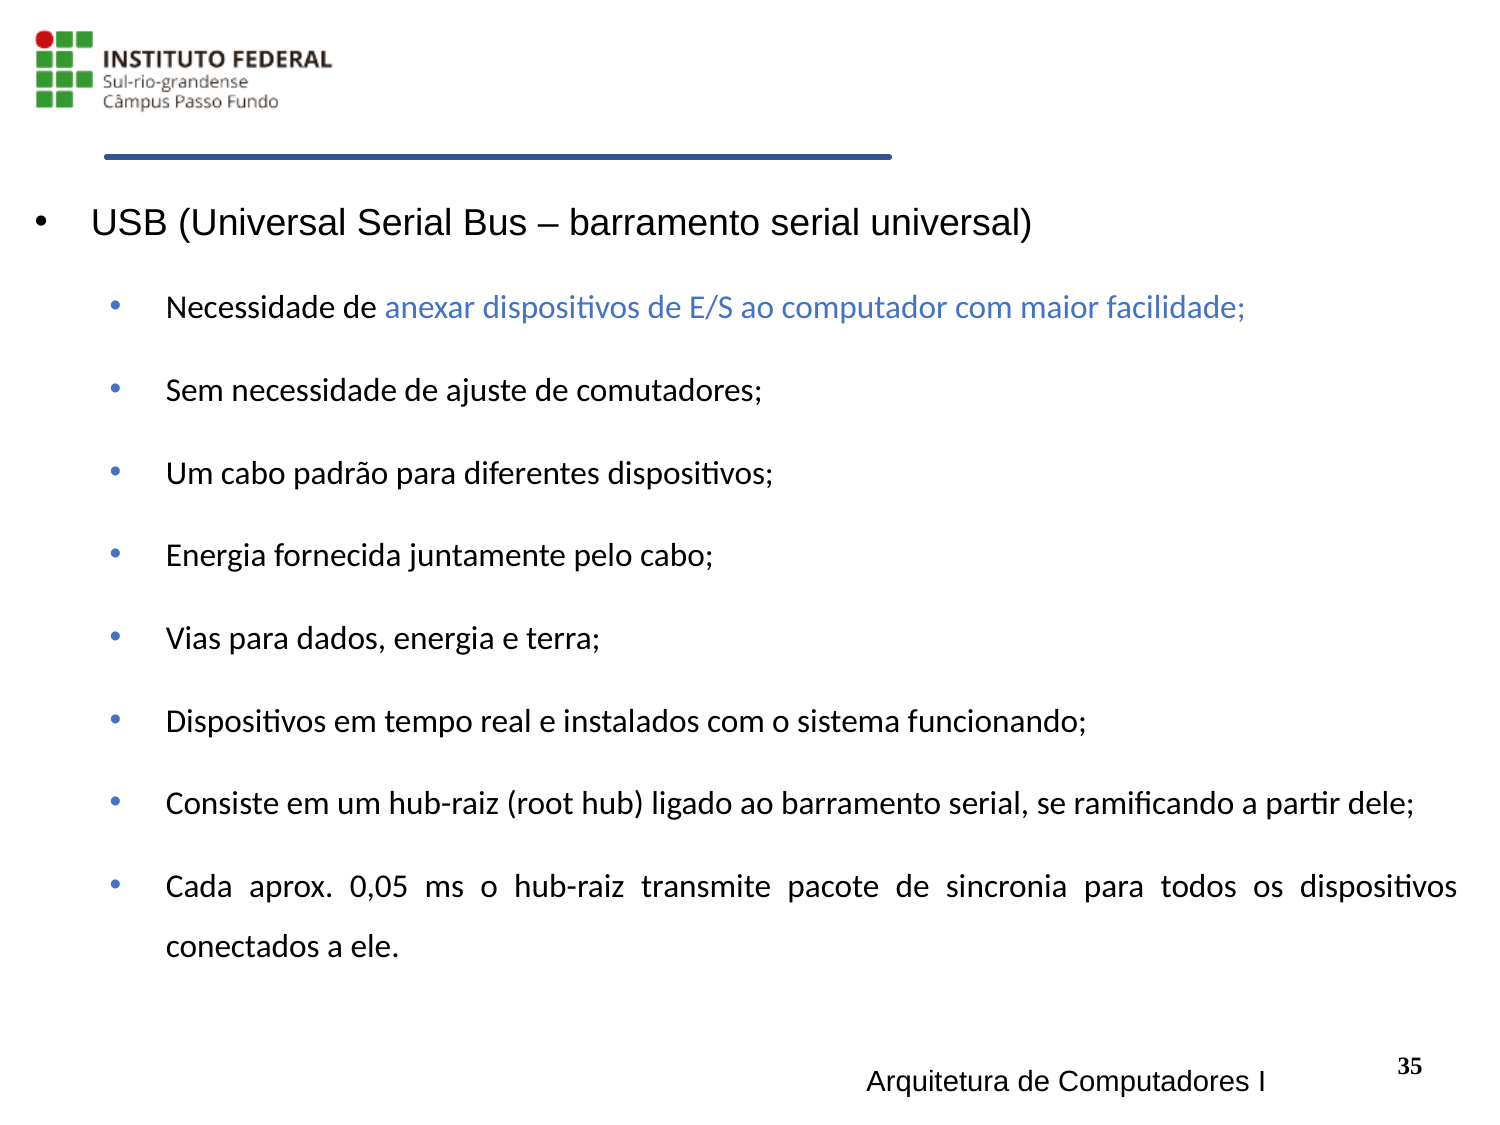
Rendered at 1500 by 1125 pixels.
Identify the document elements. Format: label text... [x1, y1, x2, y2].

text_box 35 [1049, 1012, 1438, 1088]
text_box [104, 154, 892, 160]
list USB (Universal Serial Bus – barramento serial universal) Necessidade de anexar dispositivos de E/S ao computador com maior facilidade; Sem necessidade de ajuste de comutadores; Um cabo padrão para diferentes dispositivos; Energia fornecida juntamente pelo cabo; Vias para dados, energia e terra; Dispositivos em tempo real e instalados com o sistema funcionando; Consiste em um hub-raiz (root hub) ligado ao barramento serial, se ramificando a partir dele; Cada aprox. 0,05 ms o hub-raiz transmite pacote de sincronia para todos os dispositivos conectados a ele. [0, 167, 1475, 1043]
text_box Arquitetura de Computadores I [733, 1054, 1400, 1125]
picture [21, 23, 340, 126]
